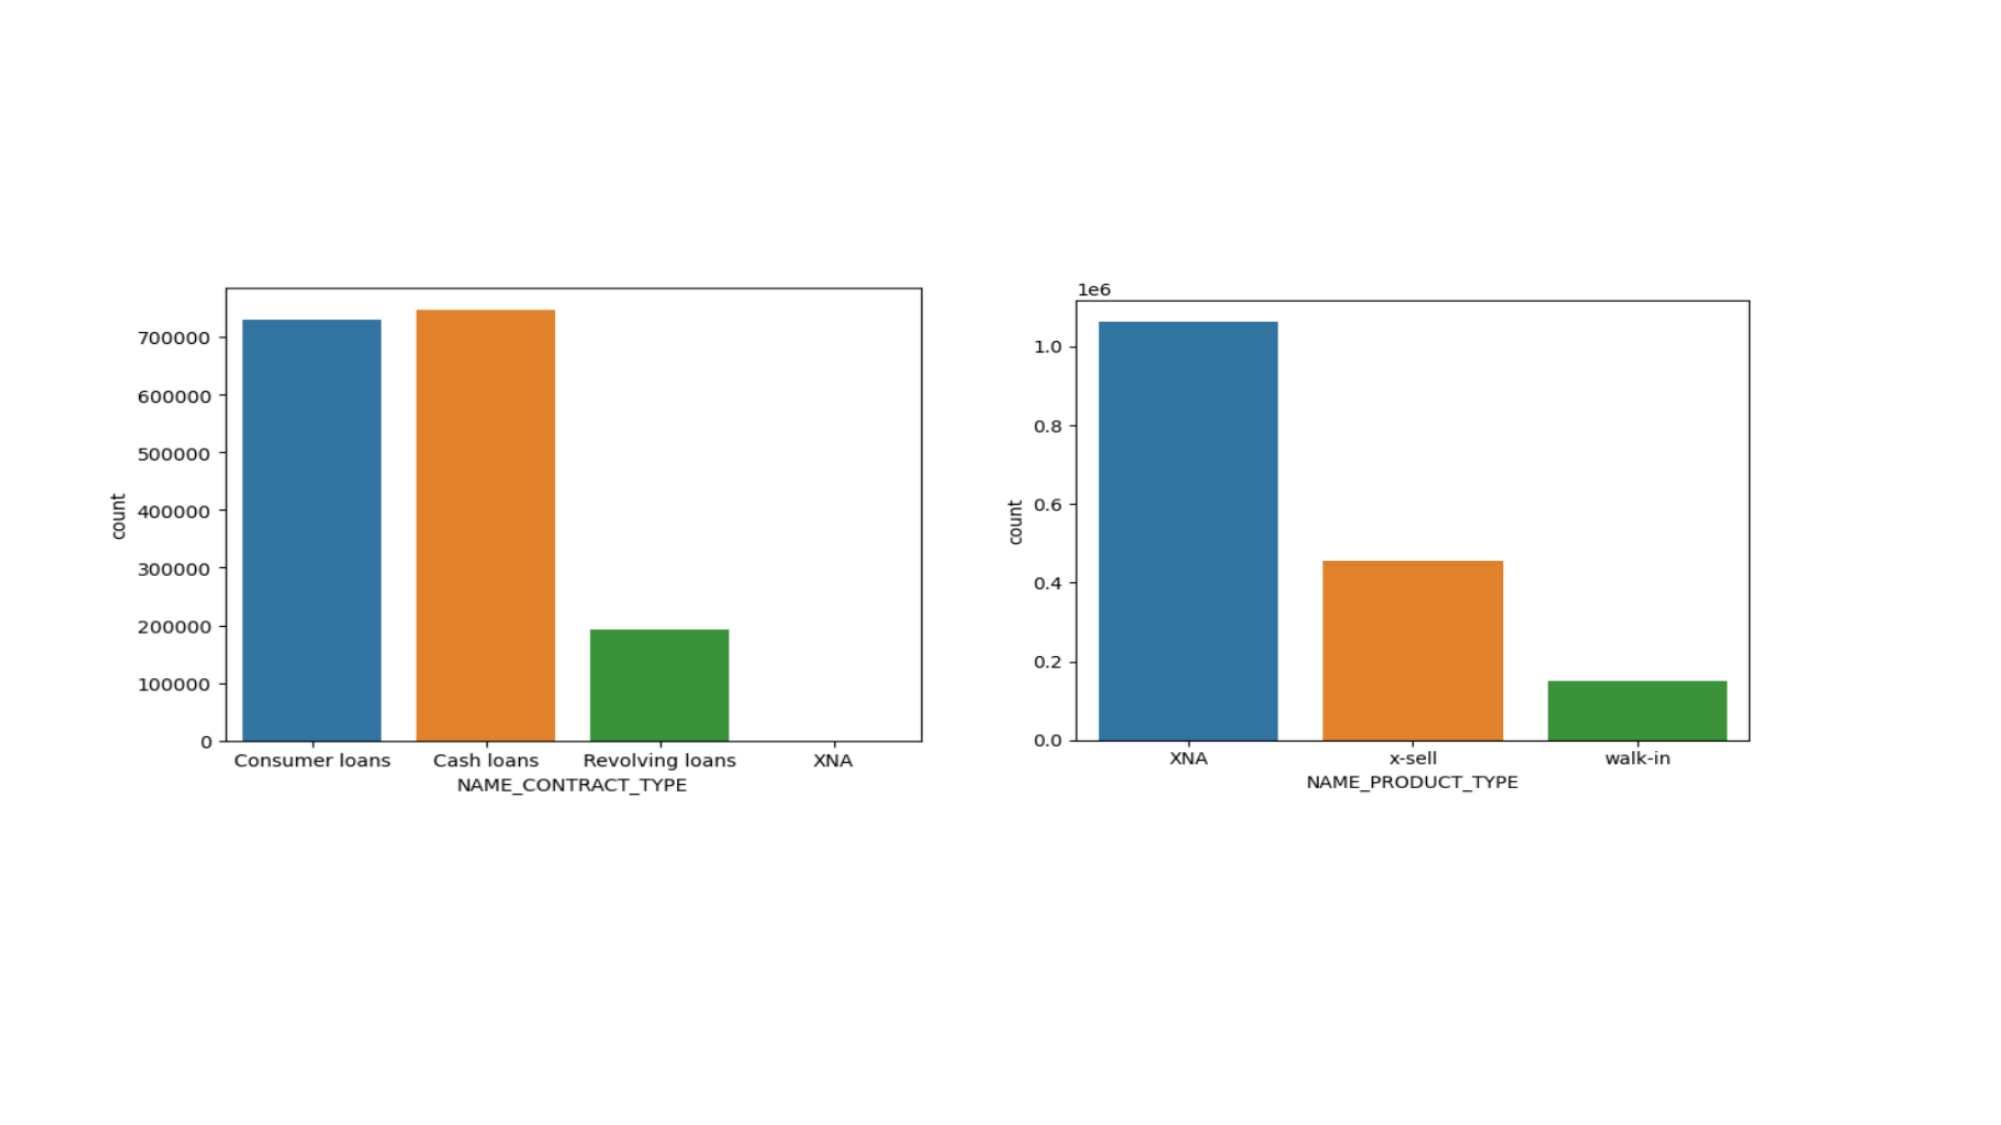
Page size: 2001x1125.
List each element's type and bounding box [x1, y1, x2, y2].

list [99, 273, 930, 809]
picture [999, 273, 1764, 809]
